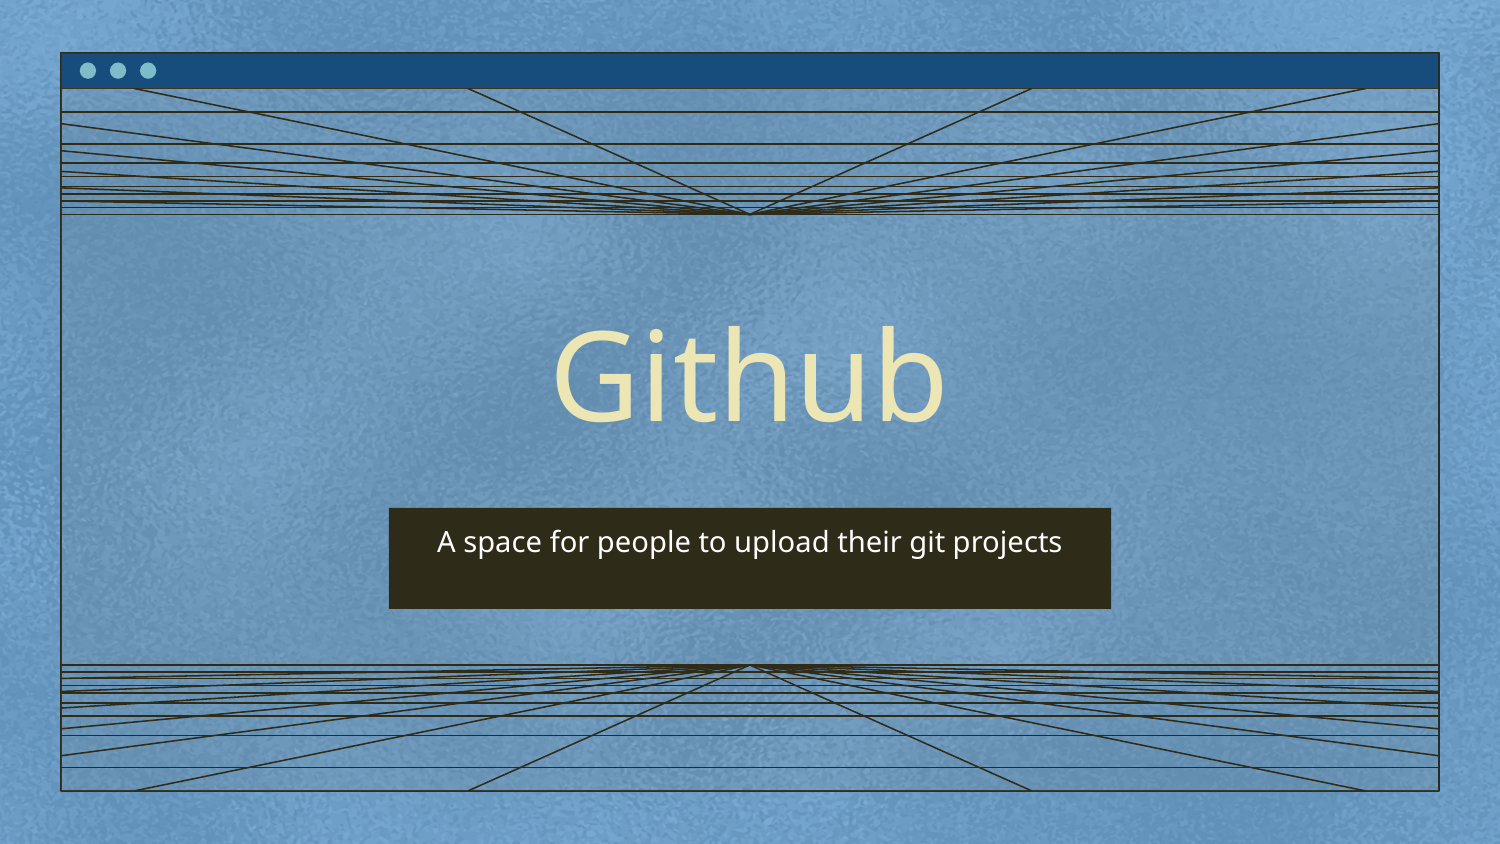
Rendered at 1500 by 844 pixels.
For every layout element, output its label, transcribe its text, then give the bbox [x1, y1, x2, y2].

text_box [1251, 673, 1438, 677]
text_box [483, 694, 599, 702]
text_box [237, 145, 485, 162]
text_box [984, 694, 1129, 702]
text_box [926, 195, 1031, 200]
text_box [643, 704, 857, 715]
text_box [1114, 686, 1406, 692]
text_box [787, 195, 835, 200]
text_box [914, 113, 1237, 143]
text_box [420, 145, 628, 162]
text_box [475, 768, 1025, 790]
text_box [1242, 694, 1438, 702]
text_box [62, 195, 331, 200]
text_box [829, 195, 883, 200]
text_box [860, 208, 1438, 214]
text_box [62, 679, 339, 685]
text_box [62, 145, 338, 162]
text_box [62, 202, 280, 207]
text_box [996, 686, 1152, 692]
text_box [898, 177, 1020, 186]
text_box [947, 164, 1118, 176]
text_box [711, 195, 789, 200]
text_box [1002, 679, 1224, 685]
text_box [62, 717, 169, 727]
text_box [1015, 145, 1263, 162]
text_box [699, 202, 729, 207]
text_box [460, 679, 580, 685]
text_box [1060, 704, 1270, 715]
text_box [1351, 189, 1438, 193]
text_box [671, 177, 829, 186]
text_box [62, 704, 310, 715]
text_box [62, 215, 1438, 664]
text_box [1331, 717, 1438, 727]
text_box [62, 694, 258, 702]
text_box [599, 145, 901, 162]
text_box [554, 679, 630, 685]
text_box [617, 195, 670, 200]
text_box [1265, 89, 1438, 111]
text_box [840, 164, 987, 176]
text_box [62, 736, 394, 767]
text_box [828, 679, 888, 685]
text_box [897, 202, 1024, 207]
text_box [872, 145, 1080, 162]
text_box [873, 195, 940, 200]
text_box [1009, 195, 1206, 200]
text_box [979, 177, 1135, 186]
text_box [871, 717, 1083, 735]
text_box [740, 208, 760, 213]
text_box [625, 187, 697, 193]
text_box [892, 666, 1438, 671]
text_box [786, 679, 838, 685]
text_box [578, 694, 680, 702]
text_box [556, 187, 636, 193]
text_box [62, 717, 341, 735]
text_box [480, 177, 602, 186]
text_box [696, 673, 727, 678]
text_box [1336, 152, 1438, 162]
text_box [987, 202, 1294, 207]
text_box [1013, 717, 1267, 735]
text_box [515, 704, 658, 715]
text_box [62, 686, 157, 690]
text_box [146, 89, 514, 111]
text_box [986, 89, 1354, 111]
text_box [62, 152, 164, 162]
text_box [627, 686, 698, 692]
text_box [62, 768, 237, 790]
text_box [1161, 145, 1438, 162]
subtitle A space for people to upload their git projects [388, 508, 1112, 609]
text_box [1343, 686, 1438, 690]
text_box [459, 673, 594, 678]
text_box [741, 667, 759, 671]
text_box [801, 686, 873, 692]
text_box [1169, 195, 1438, 200]
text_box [233, 717, 486, 735]
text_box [612, 679, 672, 685]
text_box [710, 679, 790, 685]
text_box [864, 187, 944, 193]
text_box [1190, 704, 1438, 715]
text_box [818, 177, 924, 186]
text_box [479, 686, 577, 692]
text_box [1004, 673, 1325, 678]
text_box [174, 673, 496, 678]
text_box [474, 89, 1026, 111]
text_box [263, 113, 585, 143]
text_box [576, 177, 682, 186]
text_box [62, 673, 249, 677]
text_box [1106, 736, 1438, 767]
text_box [473, 187, 574, 193]
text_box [230, 704, 440, 715]
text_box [417, 717, 629, 735]
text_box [526, 736, 974, 767]
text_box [923, 686, 1021, 692]
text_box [1159, 717, 1438, 735]
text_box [384, 704, 550, 715]
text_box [664, 195, 713, 200]
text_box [62, 666, 608, 671]
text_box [694, 686, 806, 692]
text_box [62, 113, 392, 143]
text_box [148, 768, 515, 790]
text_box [559, 686, 638, 692]
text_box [985, 768, 1352, 790]
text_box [802, 187, 875, 193]
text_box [62, 208, 639, 214]
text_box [1001, 187, 1160, 193]
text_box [85, 187, 379, 193]
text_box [906, 673, 1041, 678]
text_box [294, 195, 491, 200]
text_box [381, 164, 553, 176]
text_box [1055, 164, 1275, 176]
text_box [862, 686, 941, 692]
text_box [920, 679, 1040, 685]
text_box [370, 694, 516, 702]
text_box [1233, 177, 1438, 186]
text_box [276, 679, 498, 685]
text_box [1220, 202, 1438, 207]
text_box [187, 694, 418, 702]
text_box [365, 177, 520, 186]
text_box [1263, 768, 1438, 790]
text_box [1108, 113, 1438, 143]
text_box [772, 673, 804, 678]
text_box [661, 679, 714, 685]
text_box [476, 202, 603, 207]
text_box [926, 187, 1027, 193]
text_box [347, 686, 504, 692]
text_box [870, 679, 946, 685]
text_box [513, 164, 659, 176]
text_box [62, 164, 315, 176]
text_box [901, 694, 1017, 702]
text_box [560, 195, 627, 200]
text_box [94, 686, 386, 692]
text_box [1185, 164, 1438, 176]
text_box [206, 202, 513, 207]
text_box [913, 736, 1240, 767]
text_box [693, 187, 807, 193]
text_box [672, 694, 828, 702]
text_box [598, 717, 902, 735]
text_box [727, 202, 773, 207]
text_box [950, 704, 1115, 715]
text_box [842, 704, 985, 715]
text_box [528, 113, 972, 143]
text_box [1077, 177, 1320, 186]
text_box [468, 195, 574, 200]
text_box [224, 164, 445, 176]
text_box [1160, 679, 1438, 685]
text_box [180, 177, 423, 186]
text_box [1121, 187, 1414, 193]
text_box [771, 202, 801, 207]
title Github [118, 234, 1382, 508]
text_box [62, 177, 267, 186]
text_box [62, 89, 235, 111]
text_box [62, 189, 149, 193]
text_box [260, 736, 586, 767]
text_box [819, 694, 922, 702]
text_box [725, 673, 774, 678]
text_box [340, 187, 499, 193]
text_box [1082, 694, 1313, 702]
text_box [642, 164, 858, 176]
